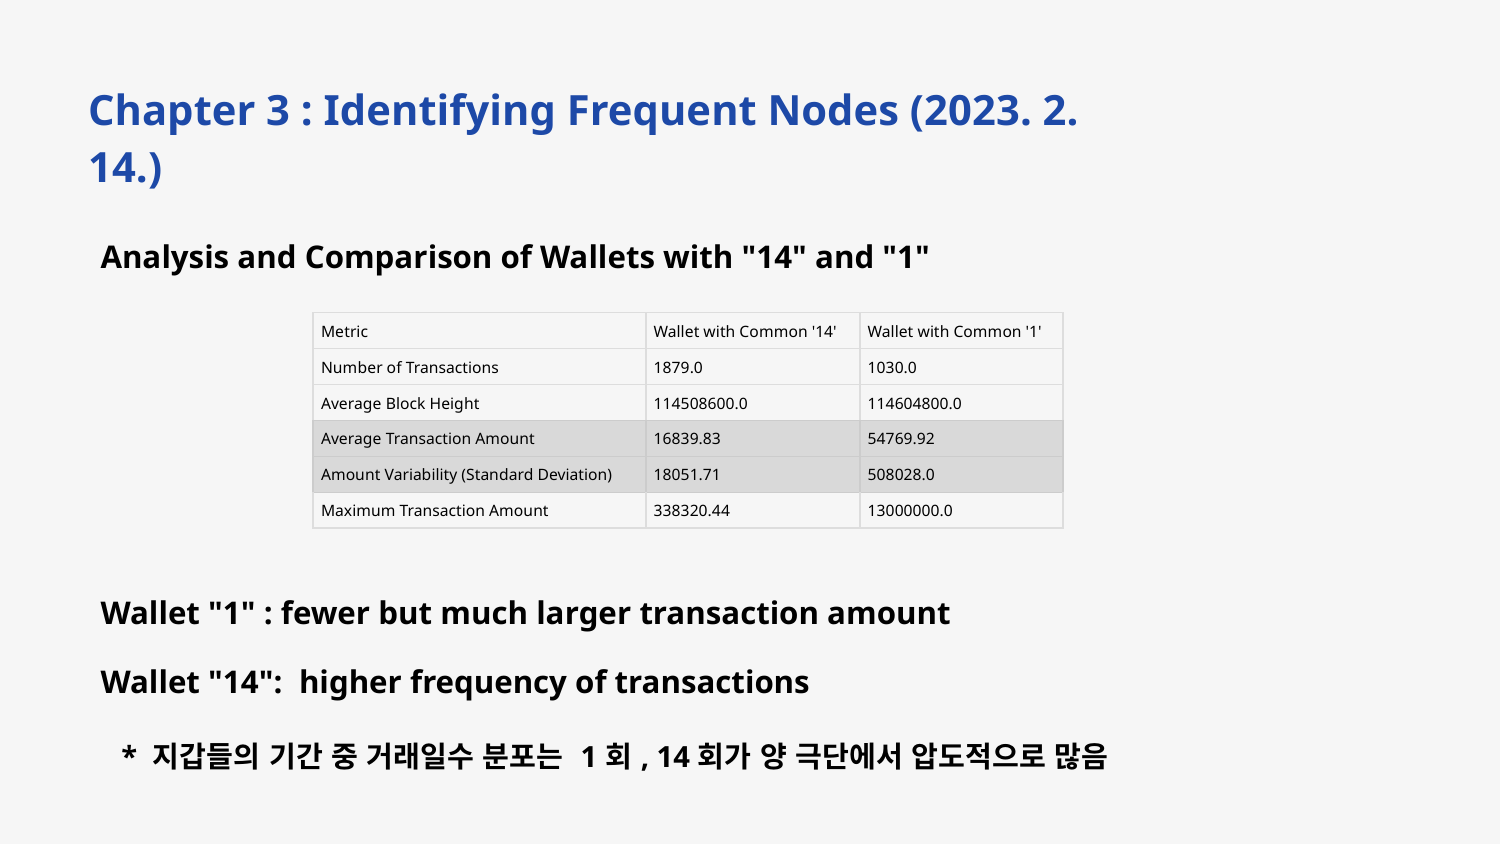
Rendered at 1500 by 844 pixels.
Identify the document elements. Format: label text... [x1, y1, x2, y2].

table_cell 114508600.0 [647, 385, 859, 420]
table_cell 13000000.0 [861, 493, 1062, 527]
table_cell 508028.0 [861, 457, 1062, 492]
table_cell 1030.0 [861, 349, 1062, 384]
list * 지갑들의 기간 중 거래일수 분포는 1회, 14회가 양 극단에서 압도적으로 많음 [106, 717, 1370, 793]
table_cell Amount Variability (Standard Deviation) [314, 457, 645, 492]
table_cell 54769.92 [861, 421, 1062, 456]
text_box Analysis and Comparison of Wallets with "14" and "1" Wallet "1" : fewer but much larger transaction amount Wallet "14": higher frequency of transactions [85, 216, 1366, 715]
table_cell 338320.44 [647, 493, 859, 527]
table_cell Maximum Transaction Amount [314, 493, 645, 527]
table_header Wallet with Common '14' [647, 313, 859, 348]
table_cell Average Transaction Amount [314, 421, 645, 456]
table_cell Number of Transactions [314, 349, 645, 384]
table_cell Average Block Height [314, 385, 645, 420]
table_cell 18051.71 [647, 457, 859, 492]
table_cell 114604800.0 [861, 385, 1062, 420]
table_header Wallet with Common '1' [861, 313, 1062, 348]
table_cell 16839.83 [647, 421, 859, 456]
table_header Metric [314, 313, 645, 348]
title Chapter 3 : Identifying Frequent Nodes (2023. 2. 14.) [73, 59, 1151, 217]
table_cell 1879.0 [647, 349, 859, 384]
